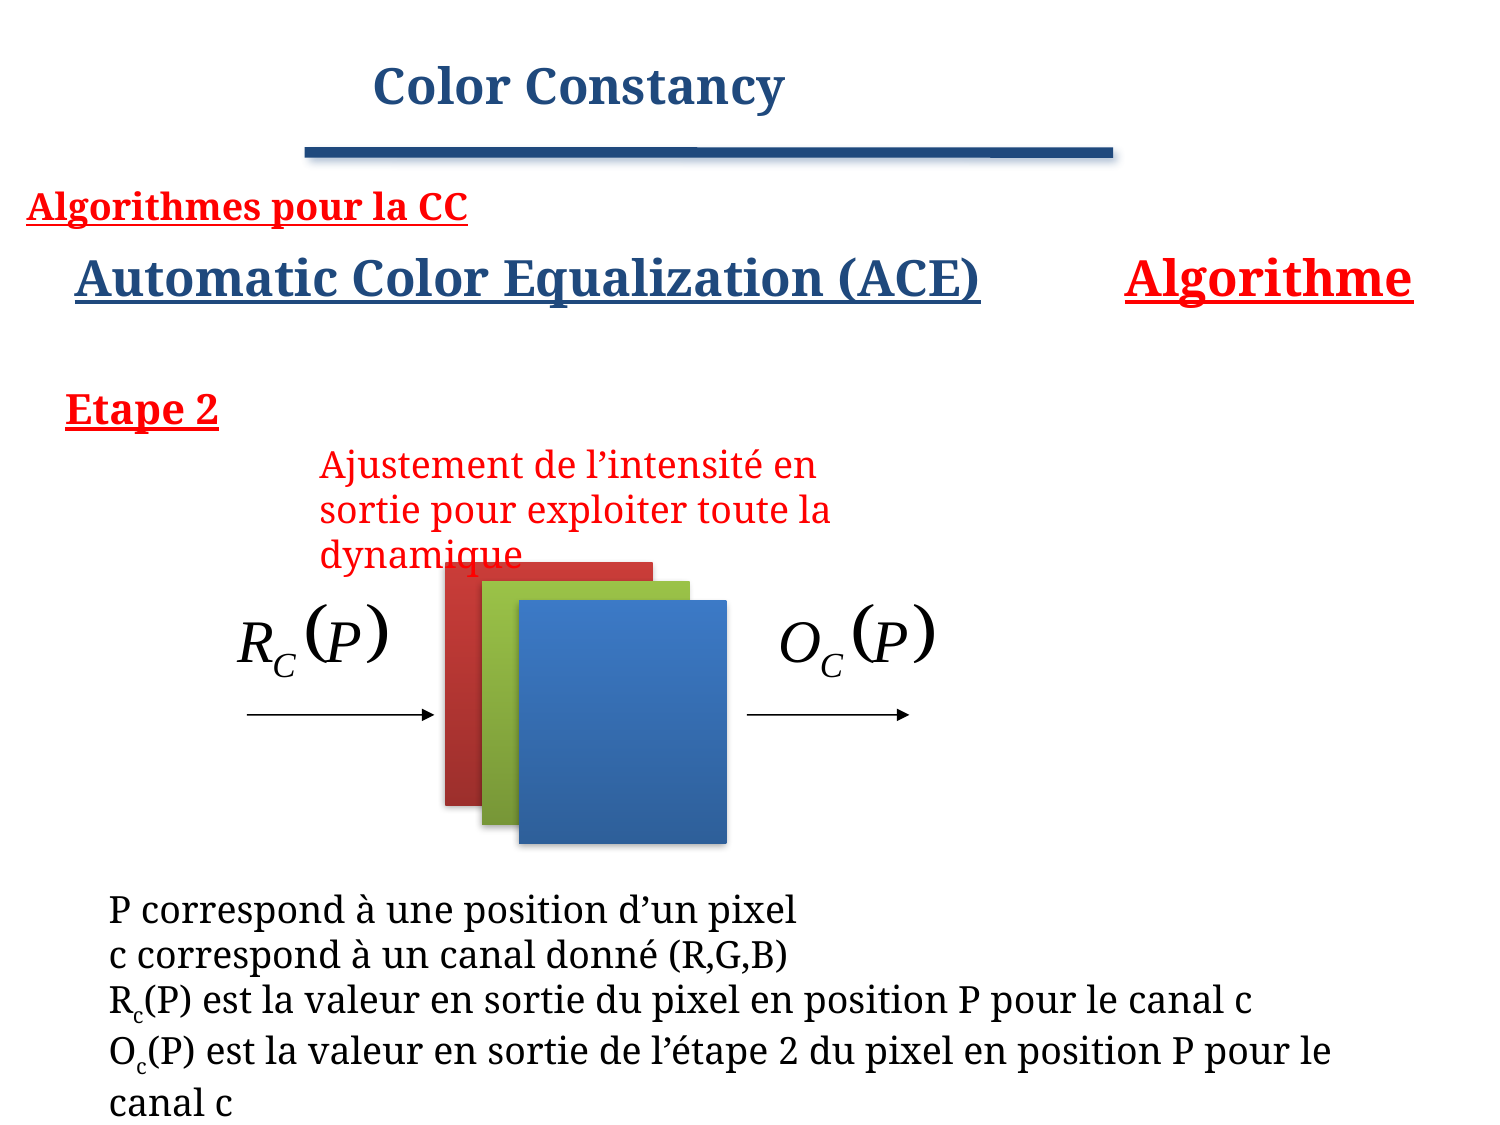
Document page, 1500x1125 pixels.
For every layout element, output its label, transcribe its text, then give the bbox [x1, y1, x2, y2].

text_box Color Constancy [358, 46, 801, 122]
text_box Automatic Color Equalization (ACE) Algorithme [58, 238, 1430, 314]
text_box Etape 2 [50, 375, 235, 440]
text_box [226, 562, 936, 844]
text_box Ajustement de l’intensité en sortie pour exploiter toute la dynamique [304, 433, 903, 560]
text_box P correspond à une position d’un pixel c correspond à un canal donné (R,G,B) Rc(P) est la valeur en sortie du pixel en position P pour le canal c Oc(P) est la valeur en sortie de l’étape 2 du pixel en position P pour le canal c [93, 878, 1407, 1125]
text_box Algorithmes pour la CC [11, 175, 516, 236]
